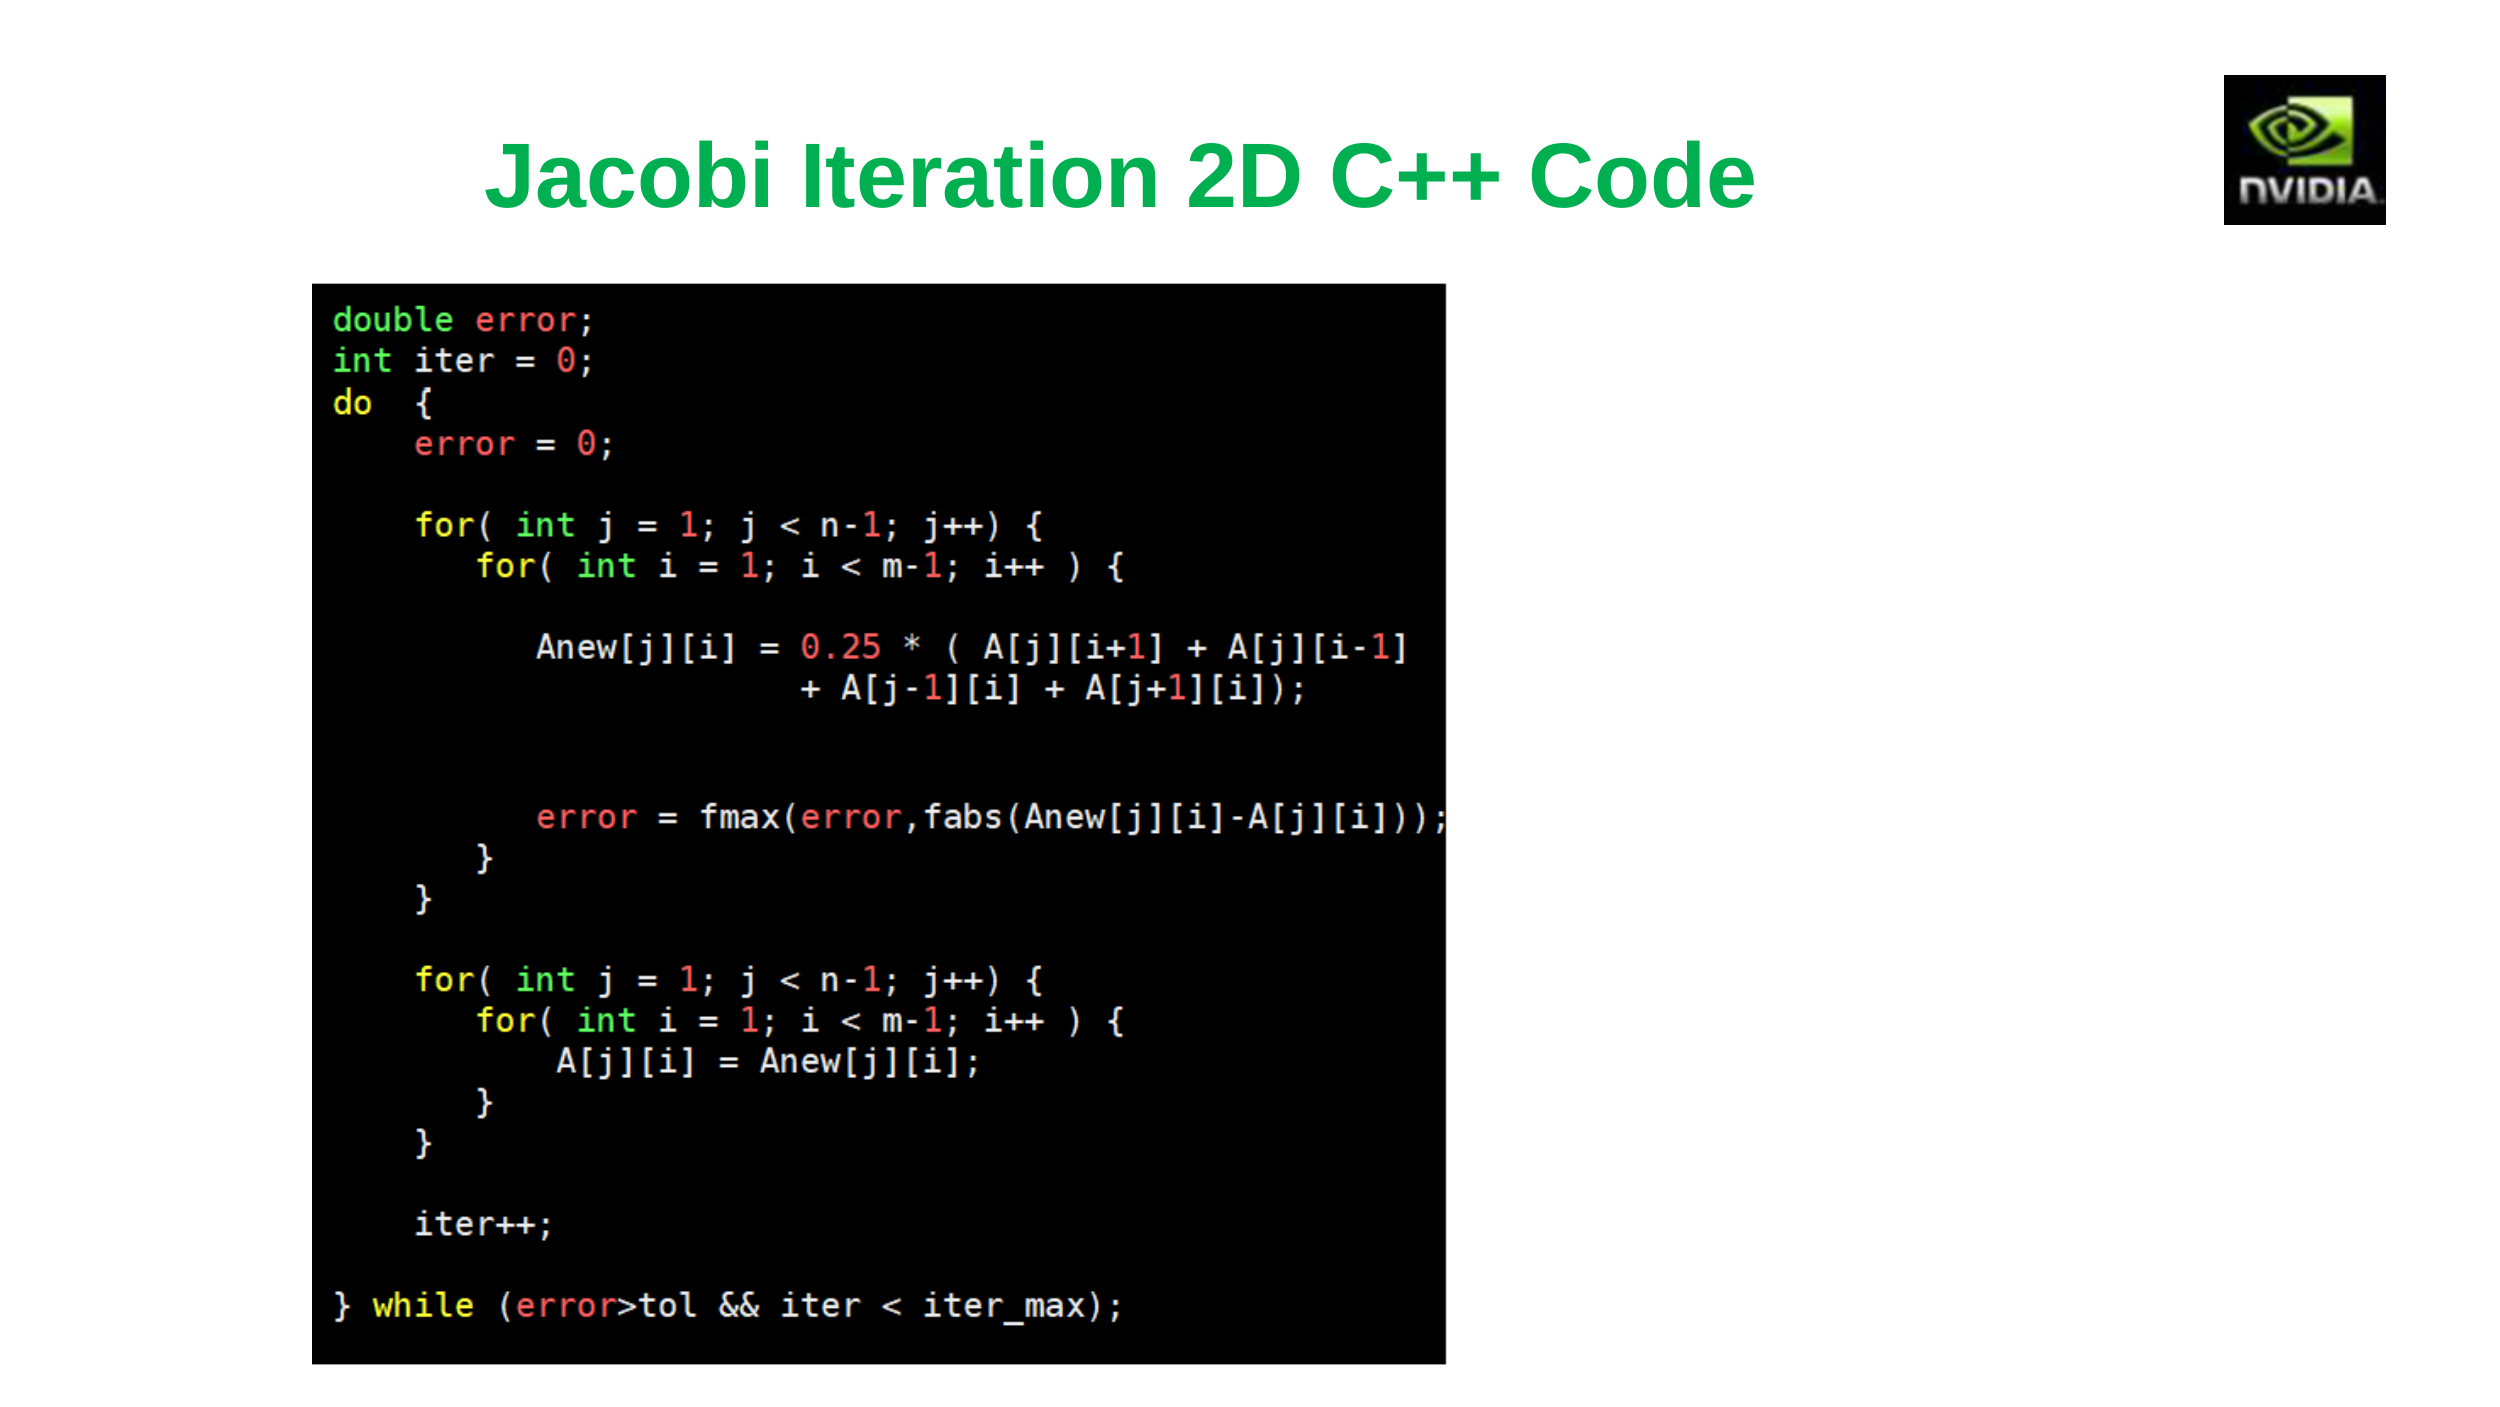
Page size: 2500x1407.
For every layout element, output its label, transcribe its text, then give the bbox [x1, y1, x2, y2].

picture [2224, 75, 2386, 225]
picture [312, 279, 2250, 1402]
title Jacobi Iteration 2D C++ Code [181, 53, 2063, 288]
